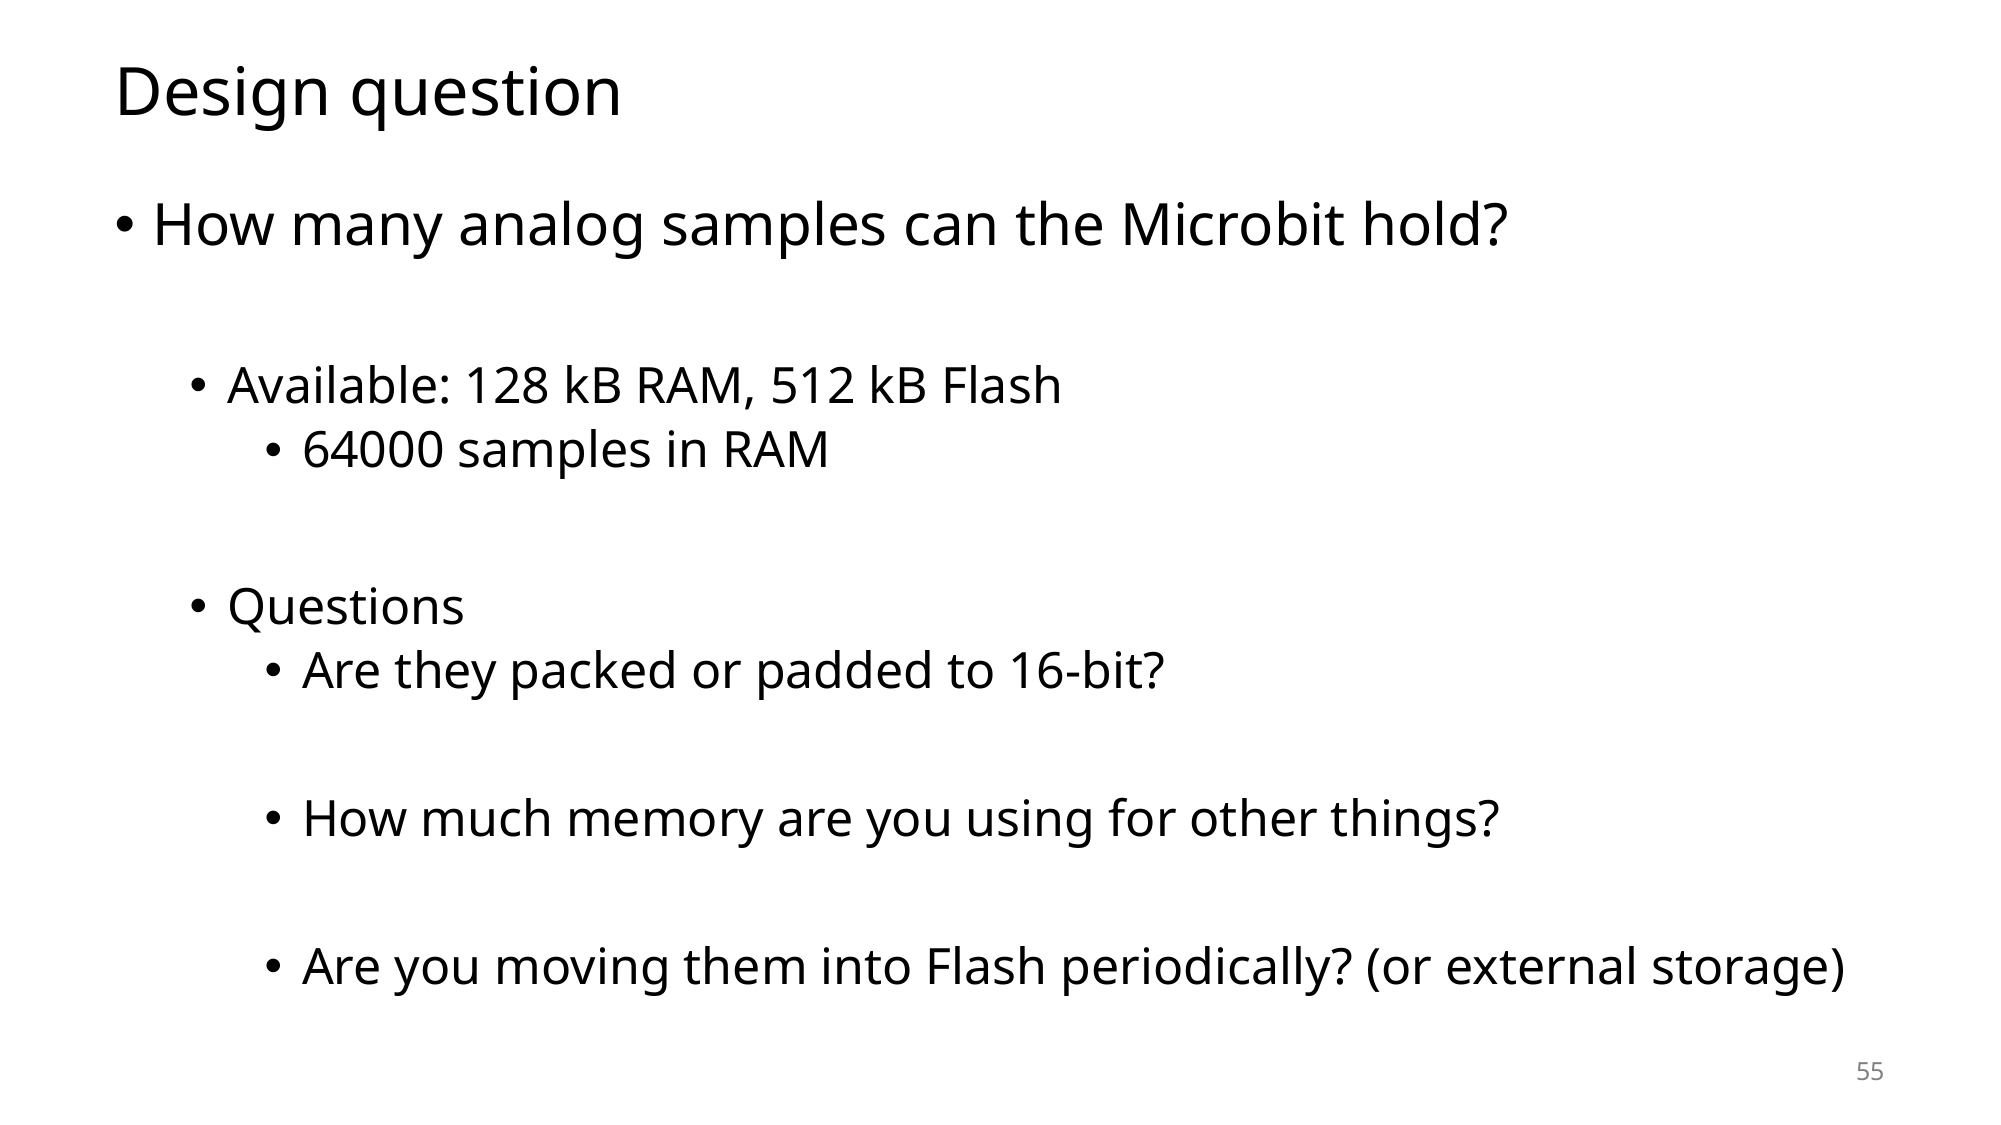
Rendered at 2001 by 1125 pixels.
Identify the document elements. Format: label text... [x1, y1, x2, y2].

list How many analog samples can the Microbit hold? Available: 128 kB RAM, 512 kB Flash 64000 samples in RAM Questions Are they packed or padded to 16-bit? How much memory are you using for other things? Are you moving them into Flash periodically? (or external storage) [99, 187, 1900, 1013]
title Design question [99, 37, 1900, 150]
slide_number 55 [1749, 1042, 1900, 1103]
